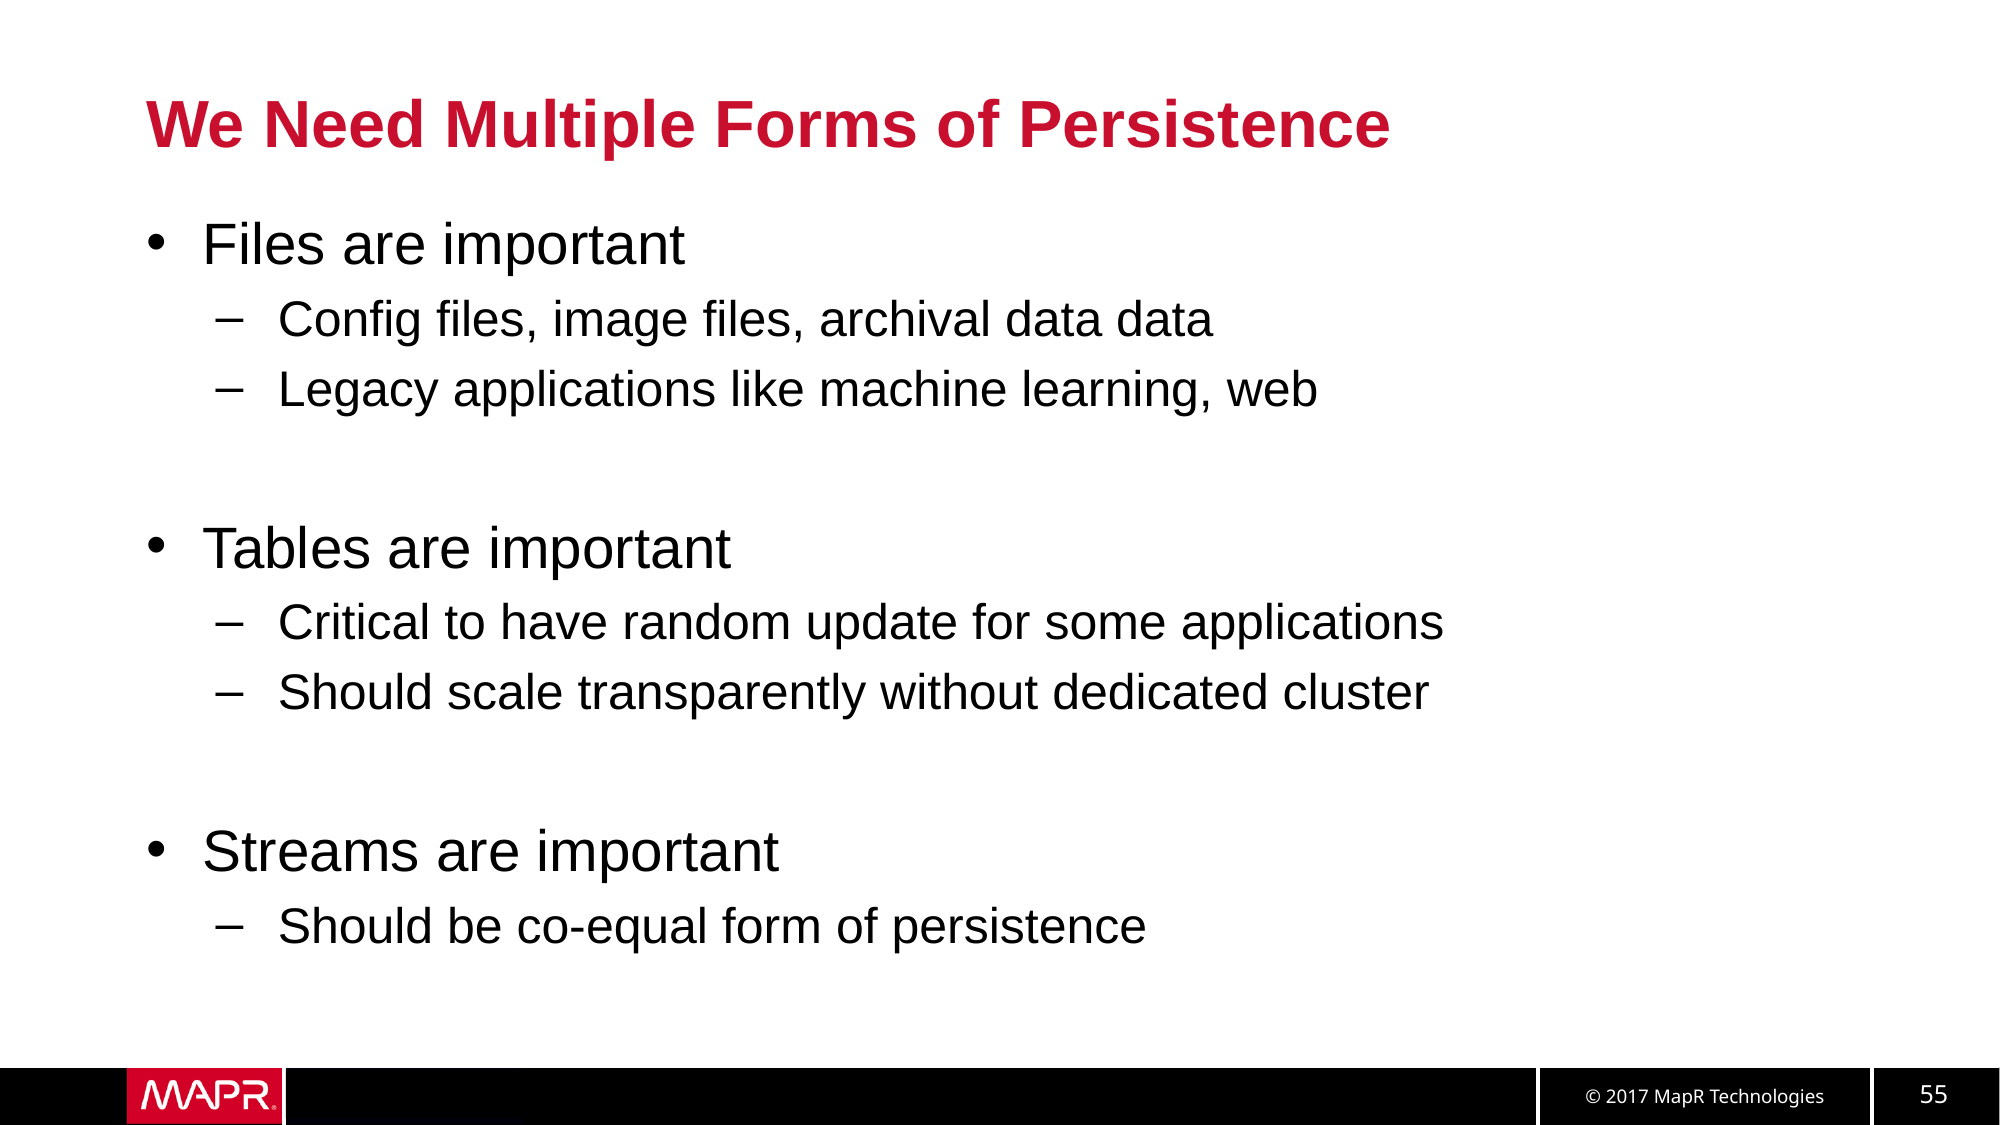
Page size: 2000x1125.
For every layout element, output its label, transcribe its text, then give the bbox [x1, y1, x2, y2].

picture [103, 1068, 282, 1125]
picture [286, 1119, 524, 1125]
list Files are important Config files, image files, archival data data Legacy applications like machine learning, web Tables are important Critical to have random update for some applications Should scale transparently without dedicated cluster Streams are important Should be co-equal form of persistence [126, 196, 1869, 1005]
title We Need Multiple Forms of Persistence [126, 45, 1869, 196]
